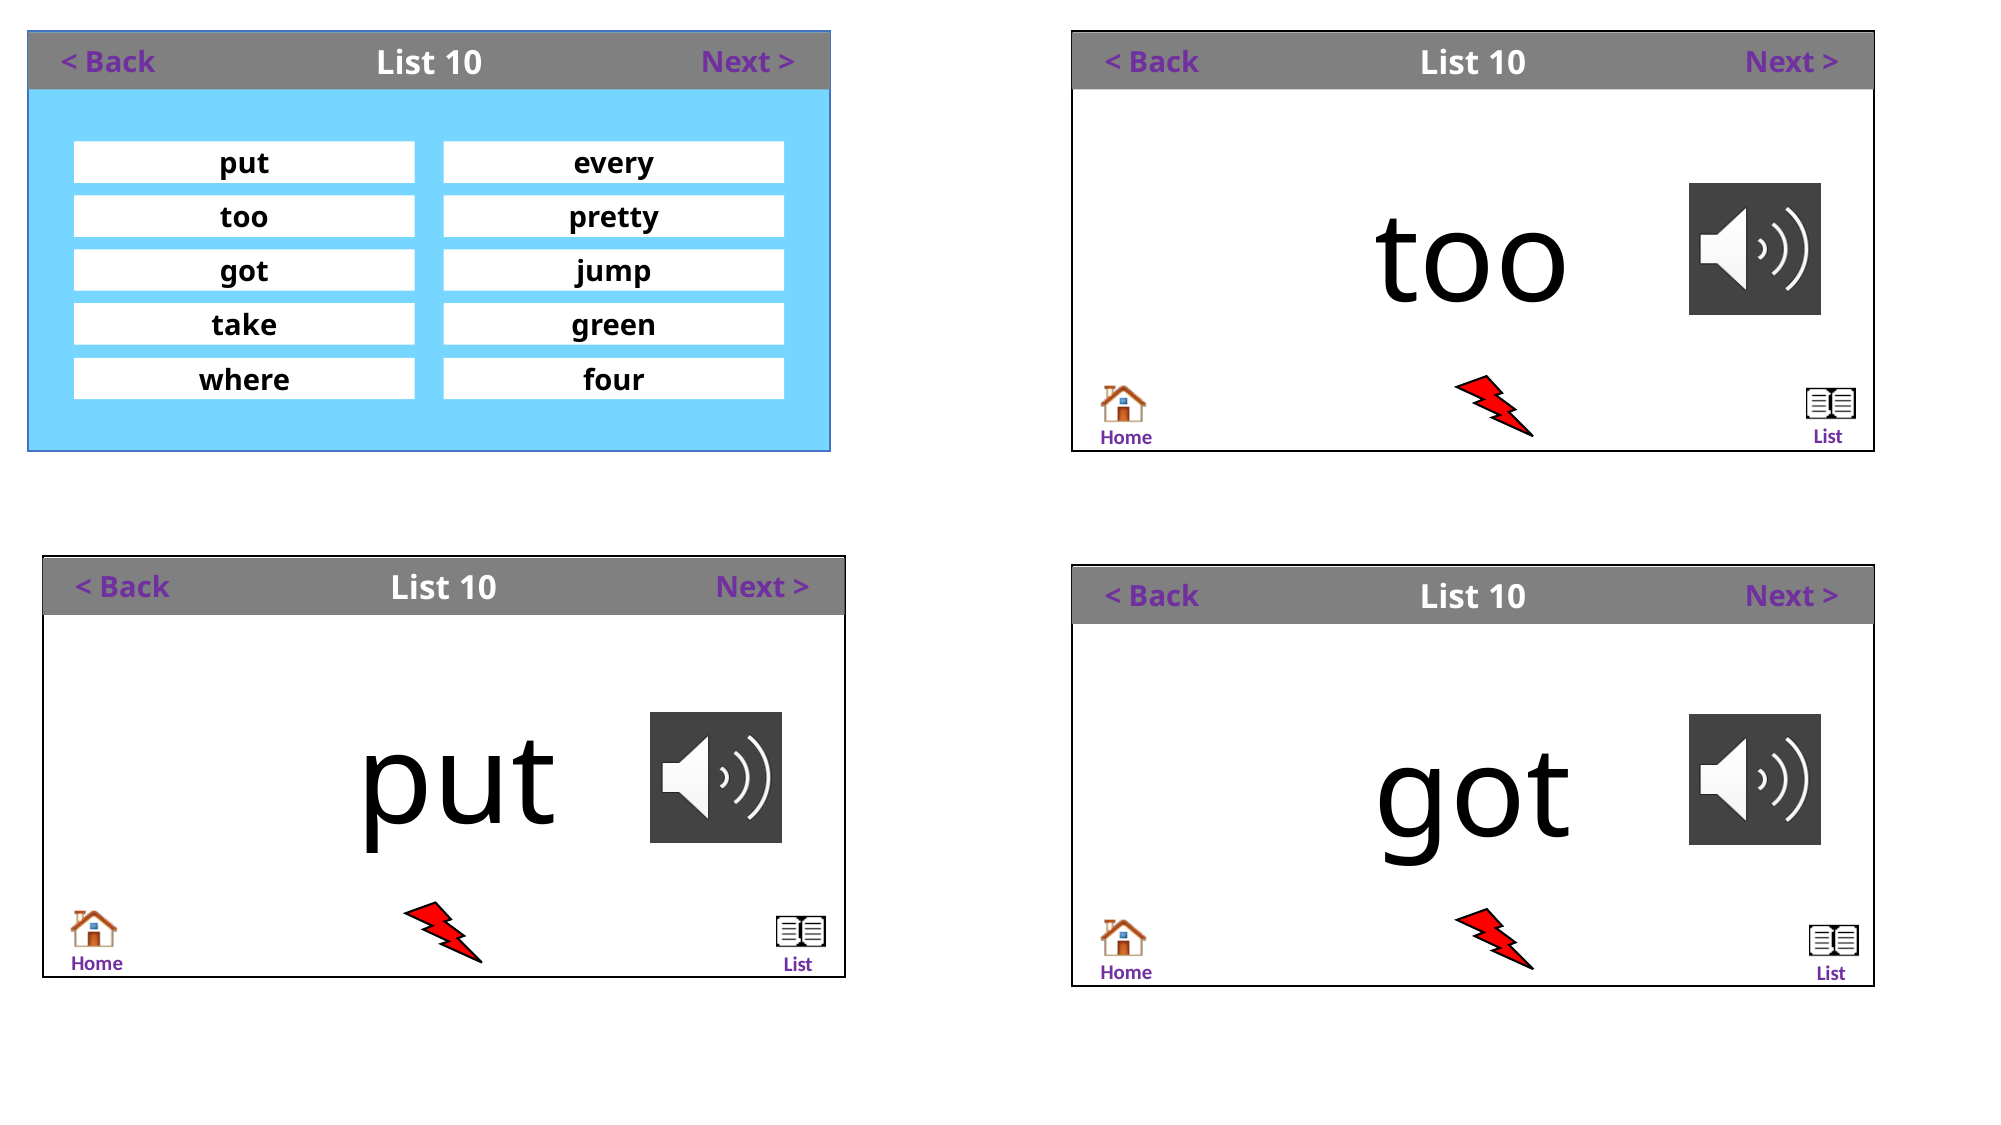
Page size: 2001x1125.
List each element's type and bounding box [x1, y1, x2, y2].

picture [1688, 712, 1822, 847]
text_box [28, 30, 831, 452]
text_box [1071, 30, 1874, 458]
text_box [42, 556, 845, 984]
picture [649, 710, 783, 845]
picture [1688, 182, 1822, 316]
text_box [1071, 565, 1874, 993]
